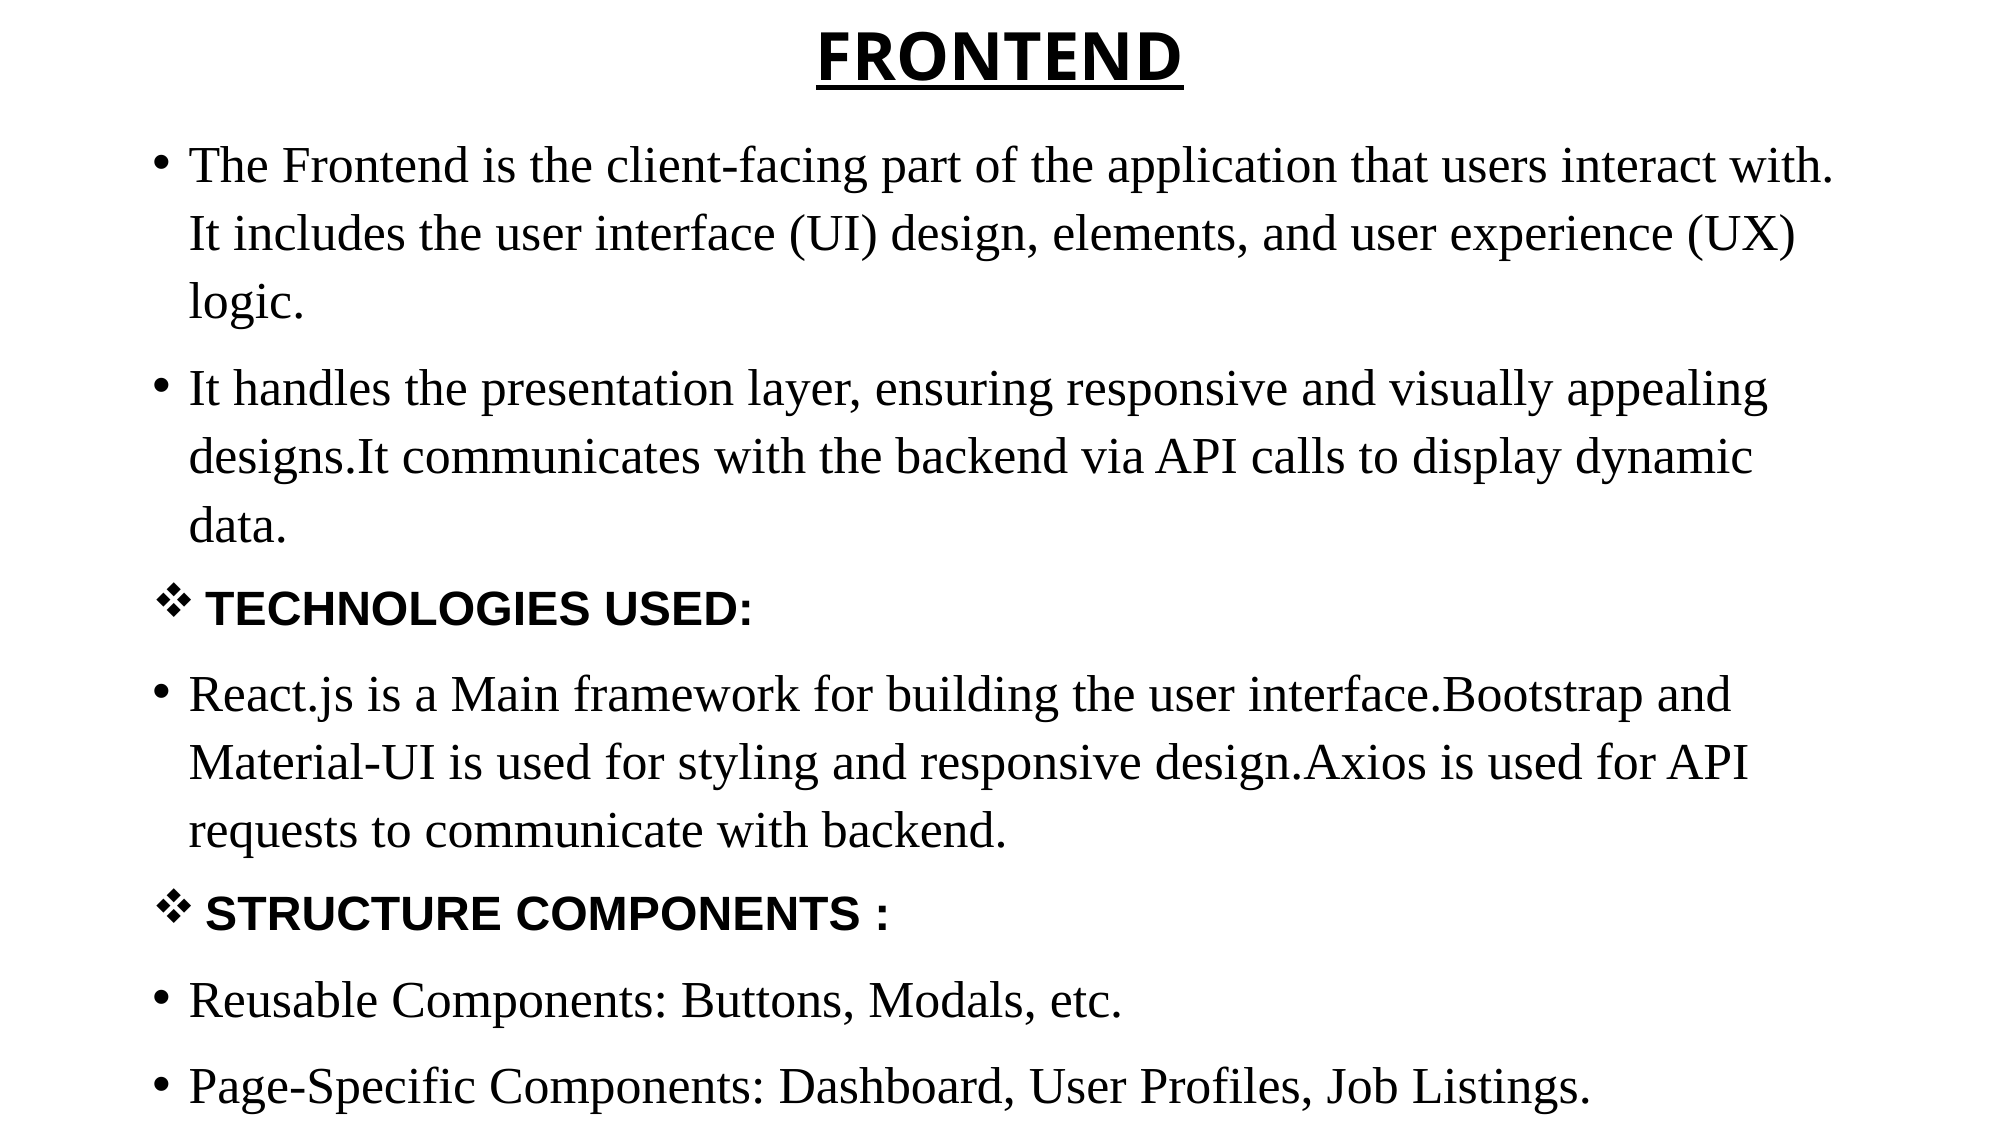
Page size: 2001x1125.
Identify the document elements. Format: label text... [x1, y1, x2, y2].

title FRONTEND [137, 0, 1863, 116]
list The Frontend is the client-facing part of the application that users interact with. It includes the user interface (UI) design, elements, and user experience (UX) logic. It handles the presentation layer, ensuring responsive and visually appealing designs.It communicates with the backend via API calls to display dynamic data. TECHNOLOGIES USED: React.js is a Main framework for building the user interface.Bootstrap and Material-UI is used for styling and responsive design.Axios is used for API requests to communicate with backend. STRUCTURE COMPONENTS : Reusable Components: Buttons, Modals, etc. Page-Specific Components: Dashboard, User Profiles, Job Listings. [137, 116, 1863, 1125]
